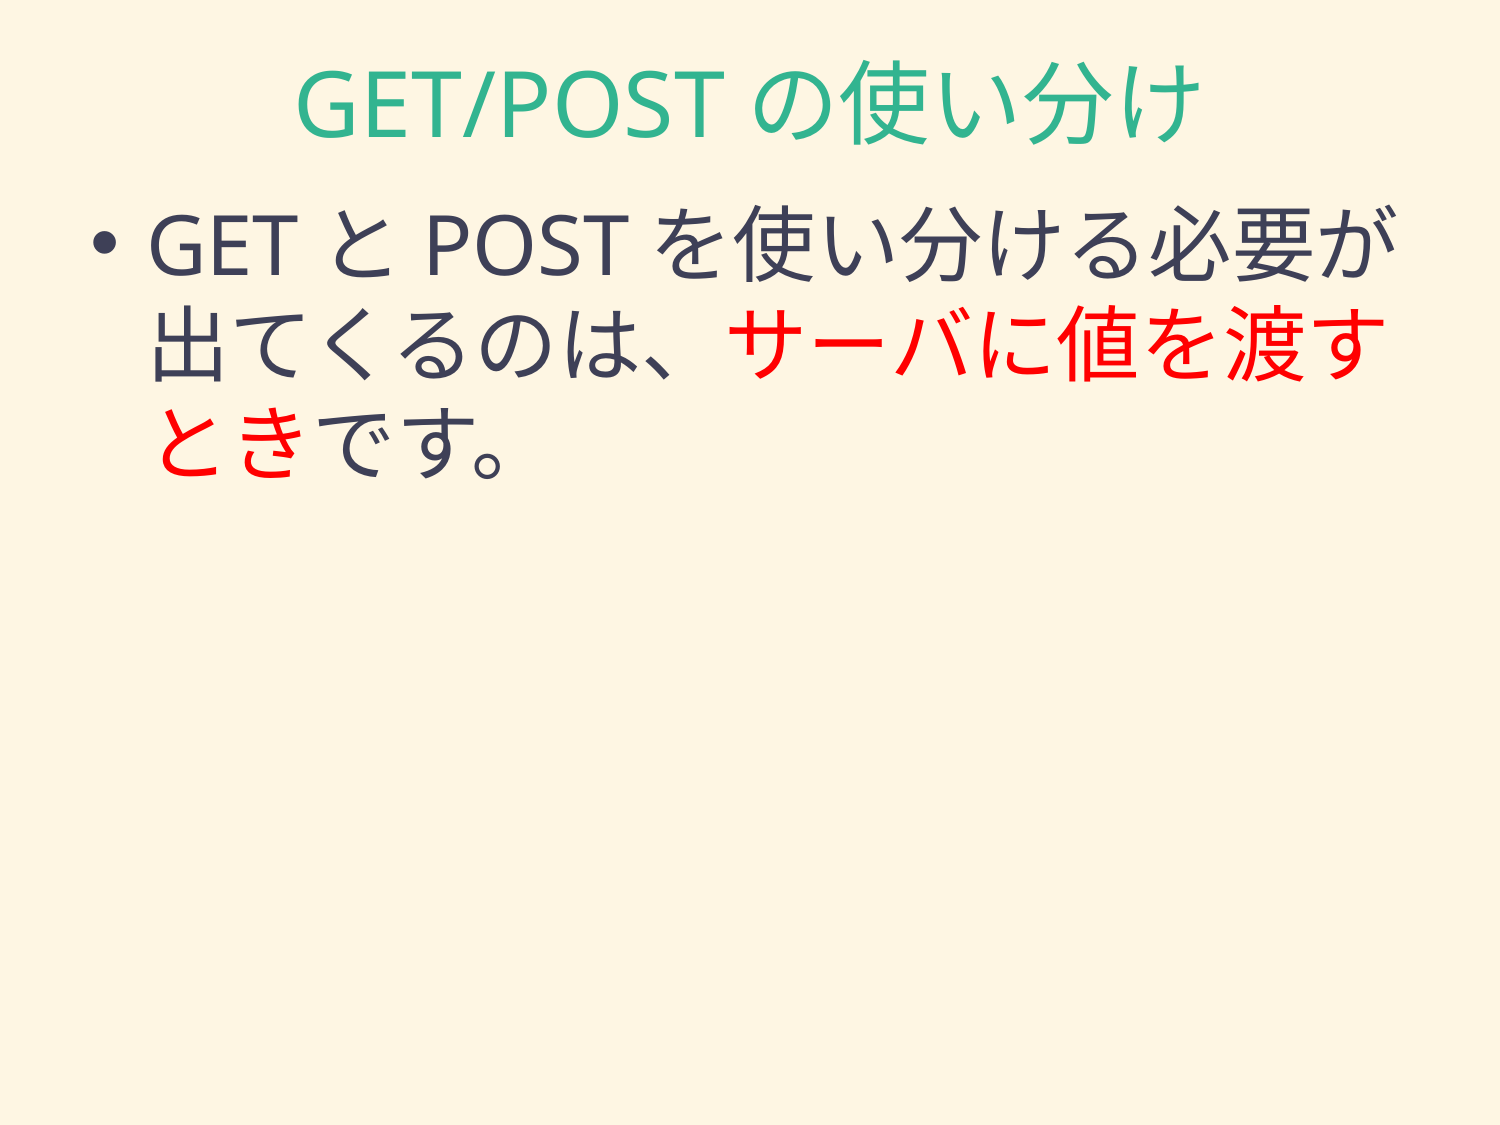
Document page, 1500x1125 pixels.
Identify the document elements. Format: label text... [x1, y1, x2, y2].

title GET/POSTの使い分け [75, 7, 1425, 184]
list GETとPOSTを使い分ける必要が出てくるのは、サーバに値を渡すときです。 [75, 184, 1425, 509]
